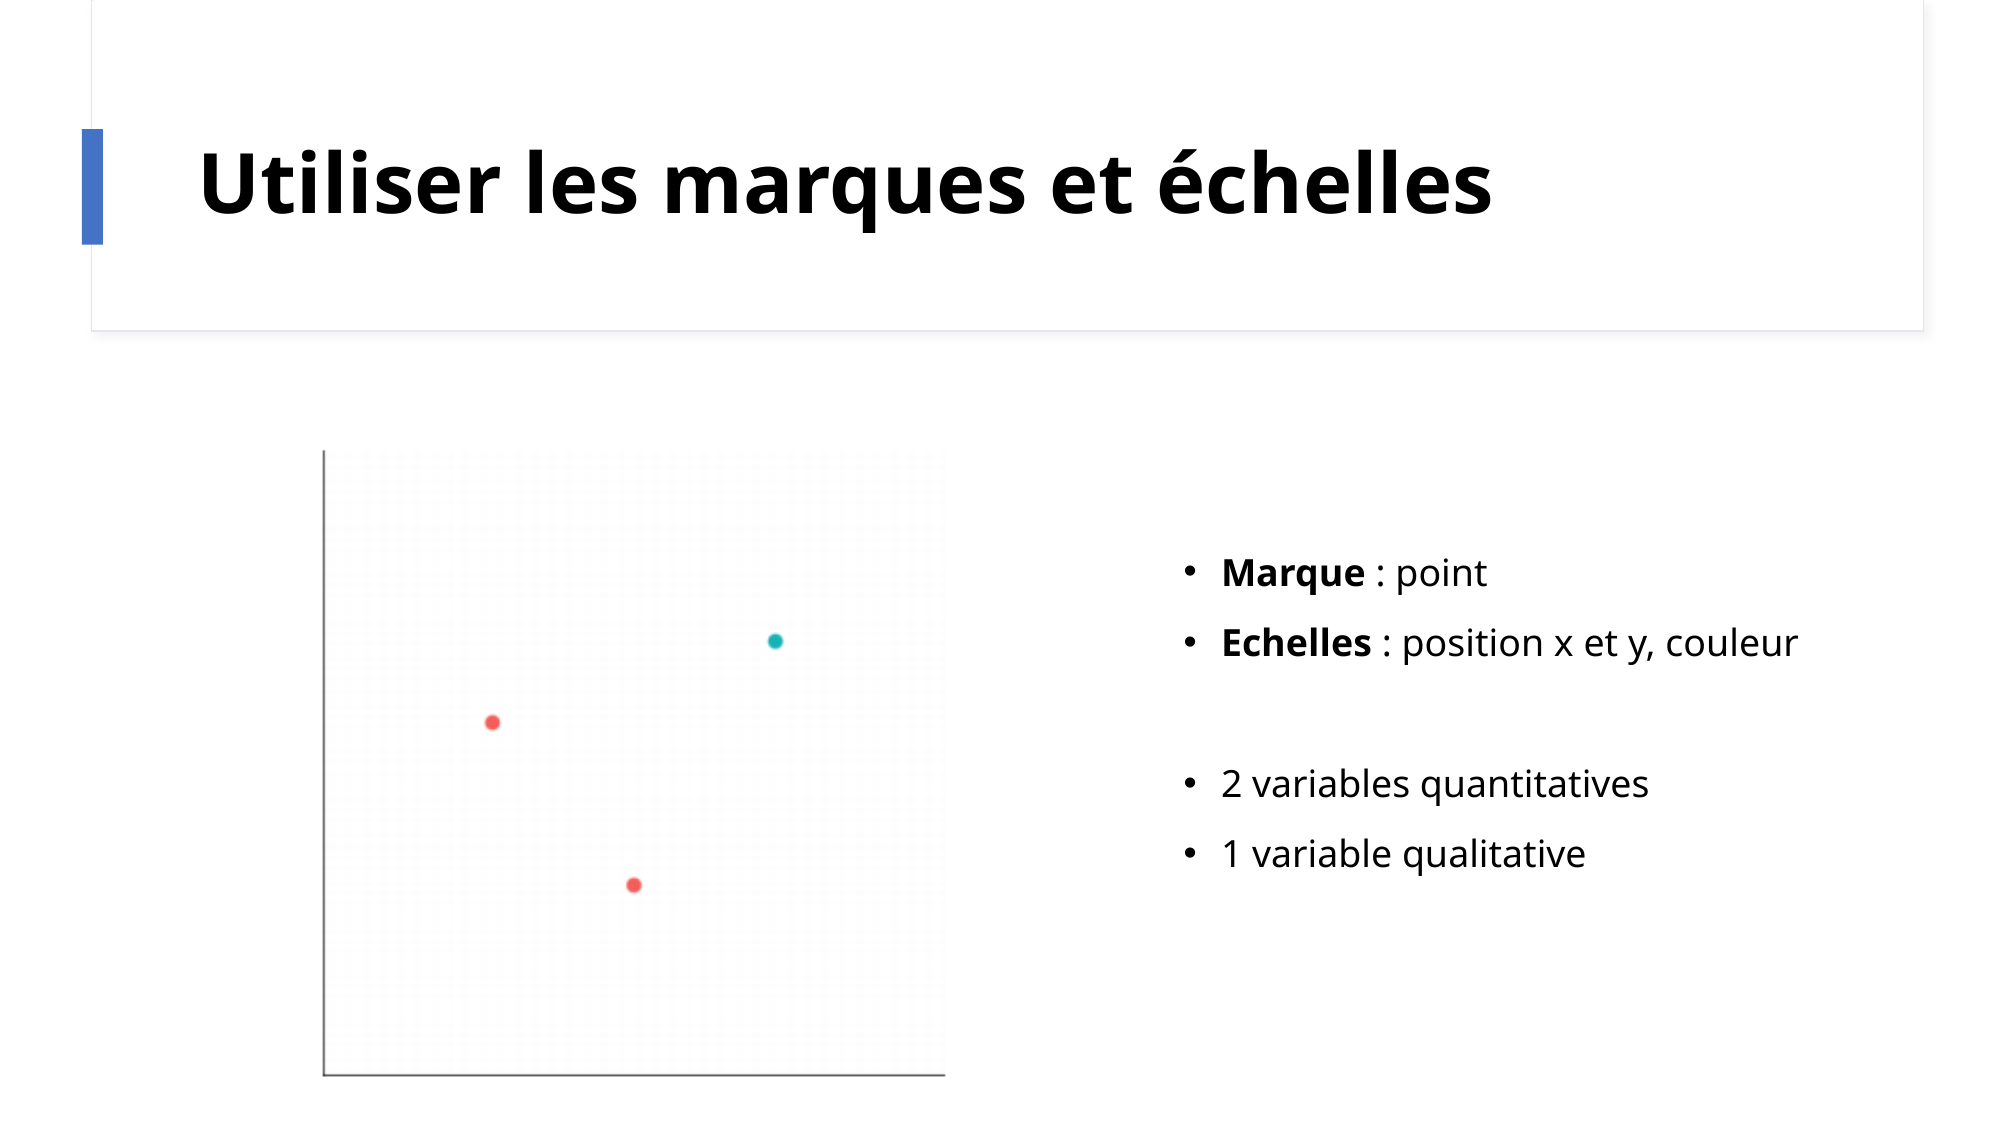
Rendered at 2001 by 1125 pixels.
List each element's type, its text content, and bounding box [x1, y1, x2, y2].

title Utiliser les marques et échelles [183, 90, 1851, 284]
list Marque : point Echelles : position x et y, couleur 2 variables quantitatives 1 variable qualitative [1168, 406, 1851, 1013]
picture [283, 381, 961, 1102]
